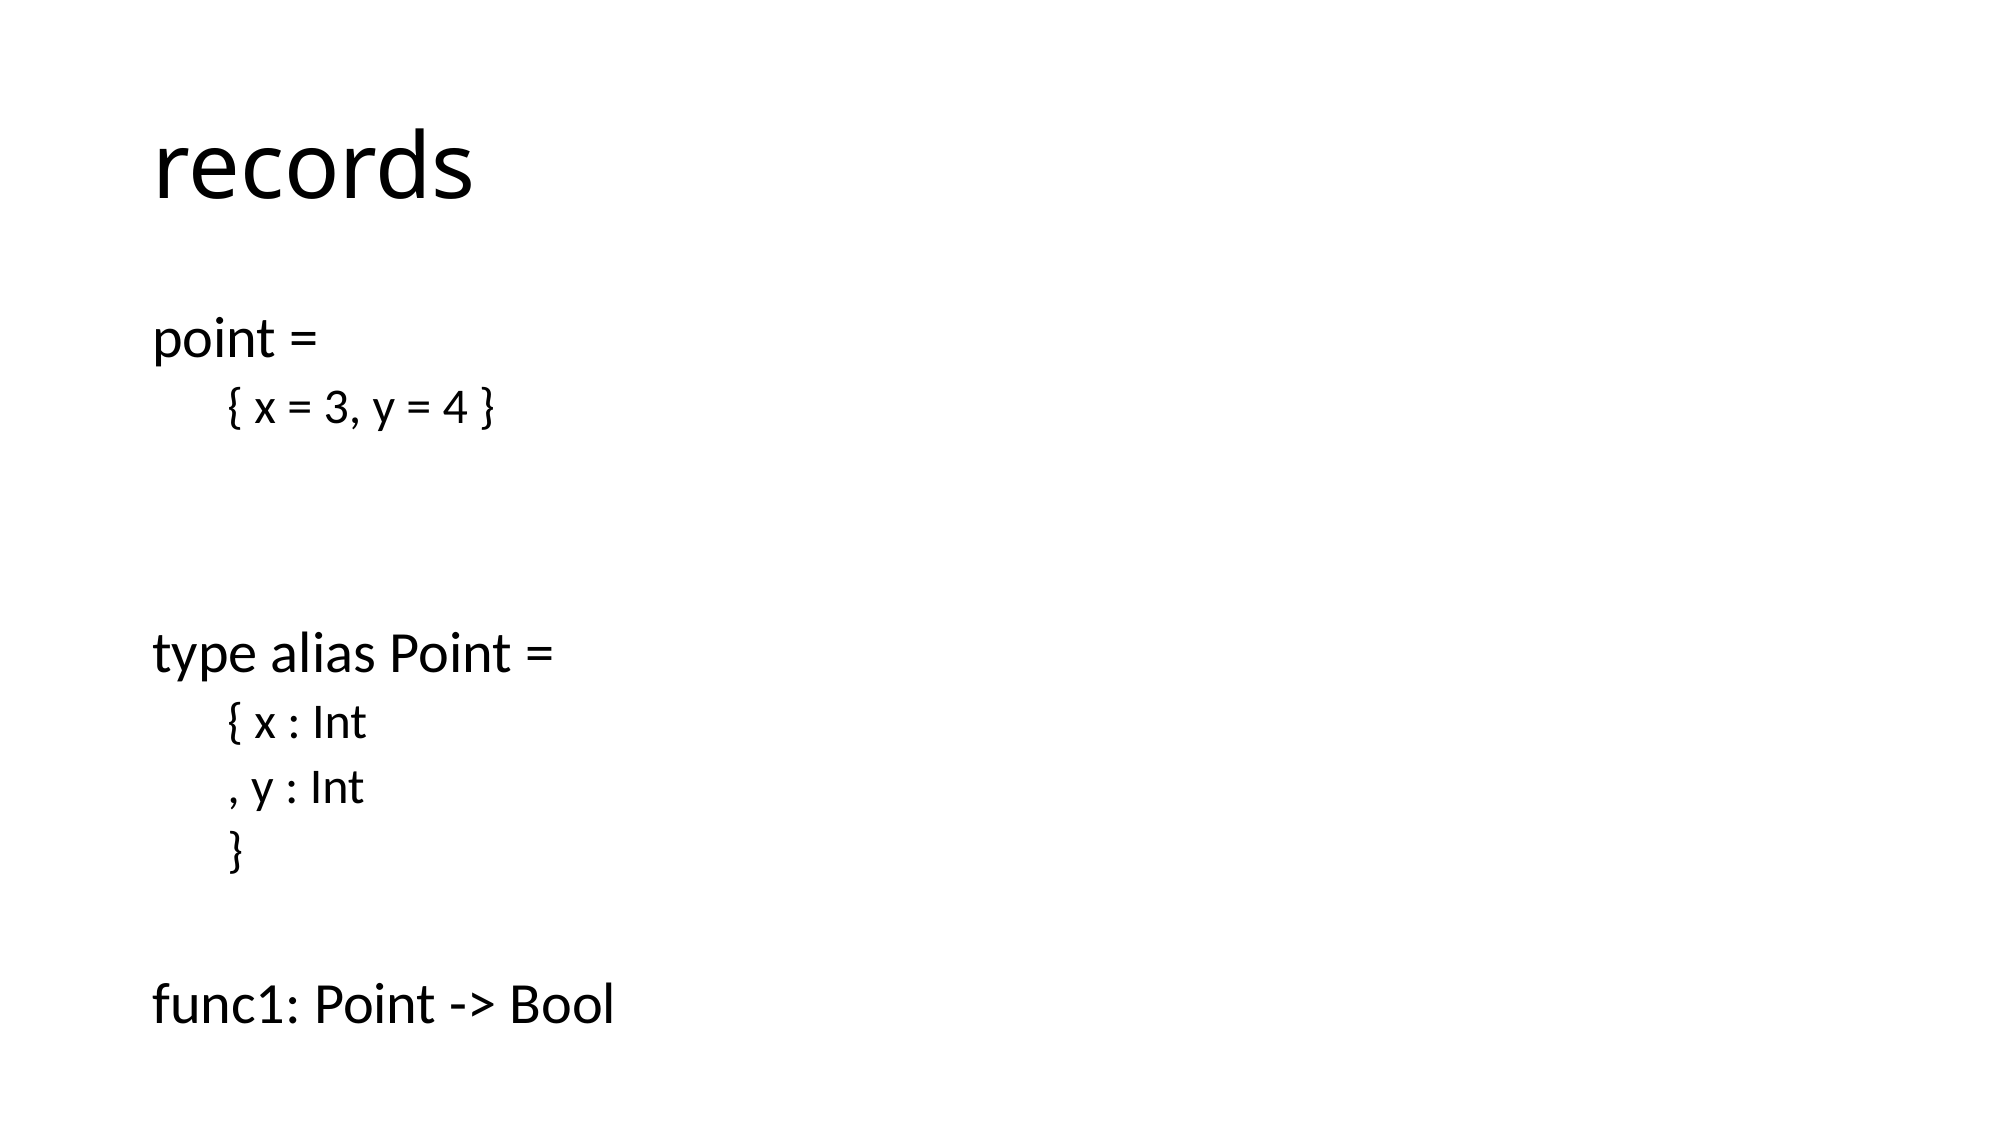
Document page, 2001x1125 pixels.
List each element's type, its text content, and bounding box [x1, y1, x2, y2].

title records [137, 59, 1863, 278]
list point = { x = 3, y = 4 } type alias Point = { x : Int , y : Int } func1: Point -> Bool [137, 299, 1863, 1014]
